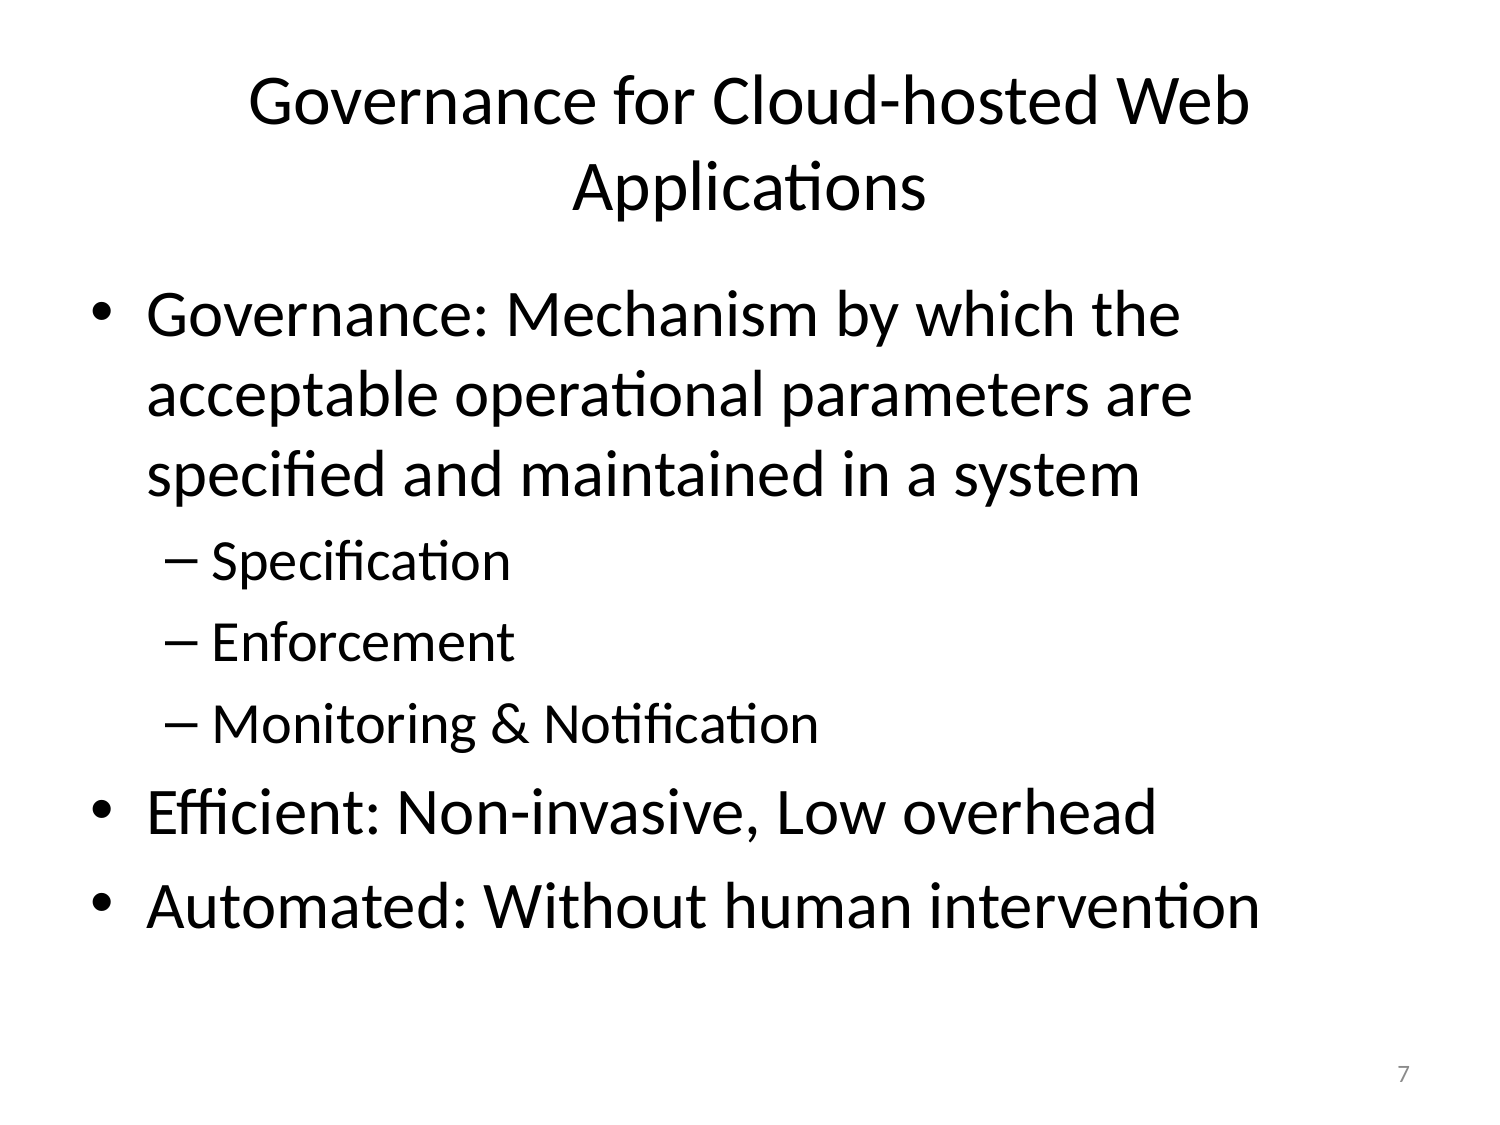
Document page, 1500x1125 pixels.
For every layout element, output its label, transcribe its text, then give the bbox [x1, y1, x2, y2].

title Governance for Cloud-hosted Web Applications [75, 45, 1425, 233]
list Governance: Mechanism by which the acceptable operational parameters are specified and maintained in a system Specification Enforcement Monitoring & Notification Efficient: Non-invasive, Low overhead Automated: Without human intervention [75, 262, 1425, 1005]
slide_number 7 [1074, 1042, 1425, 1103]
